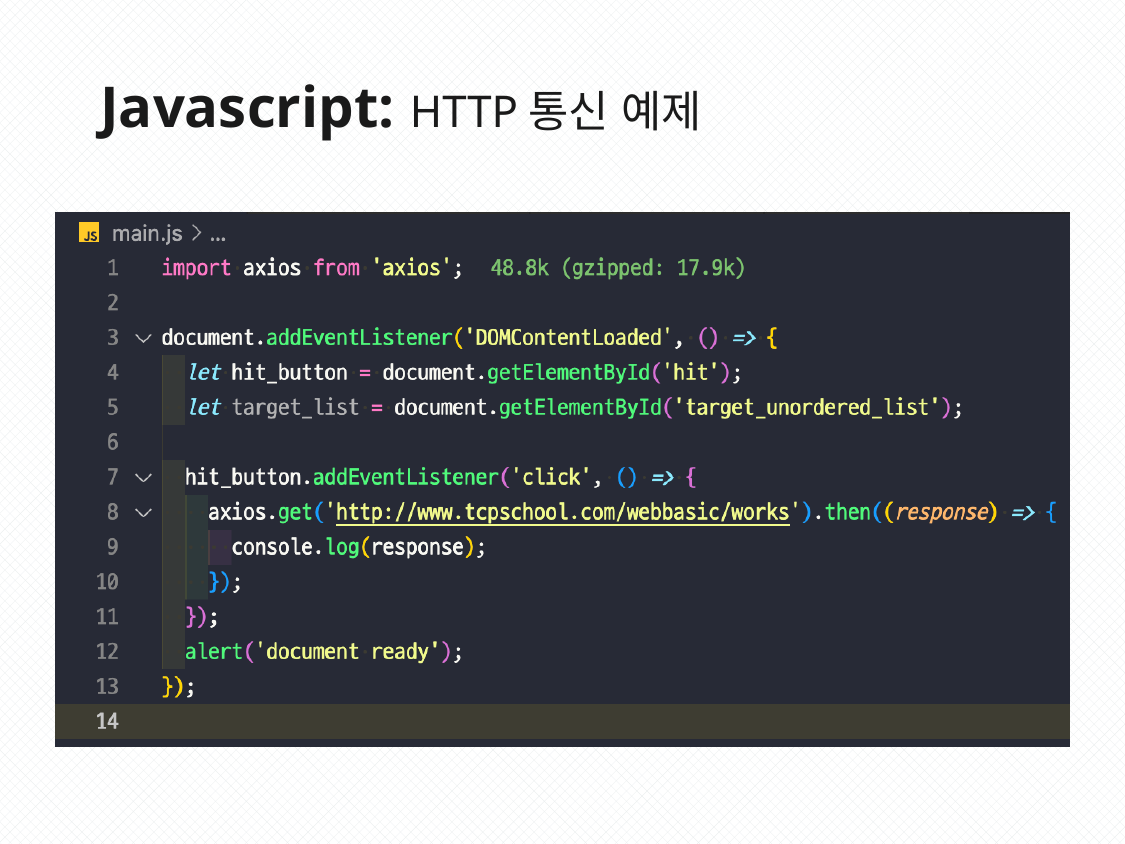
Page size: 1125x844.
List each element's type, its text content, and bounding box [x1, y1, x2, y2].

text_box Javascript: HTTP통신 예제 [89, 50, 1036, 150]
picture [55, 211, 1070, 747]
